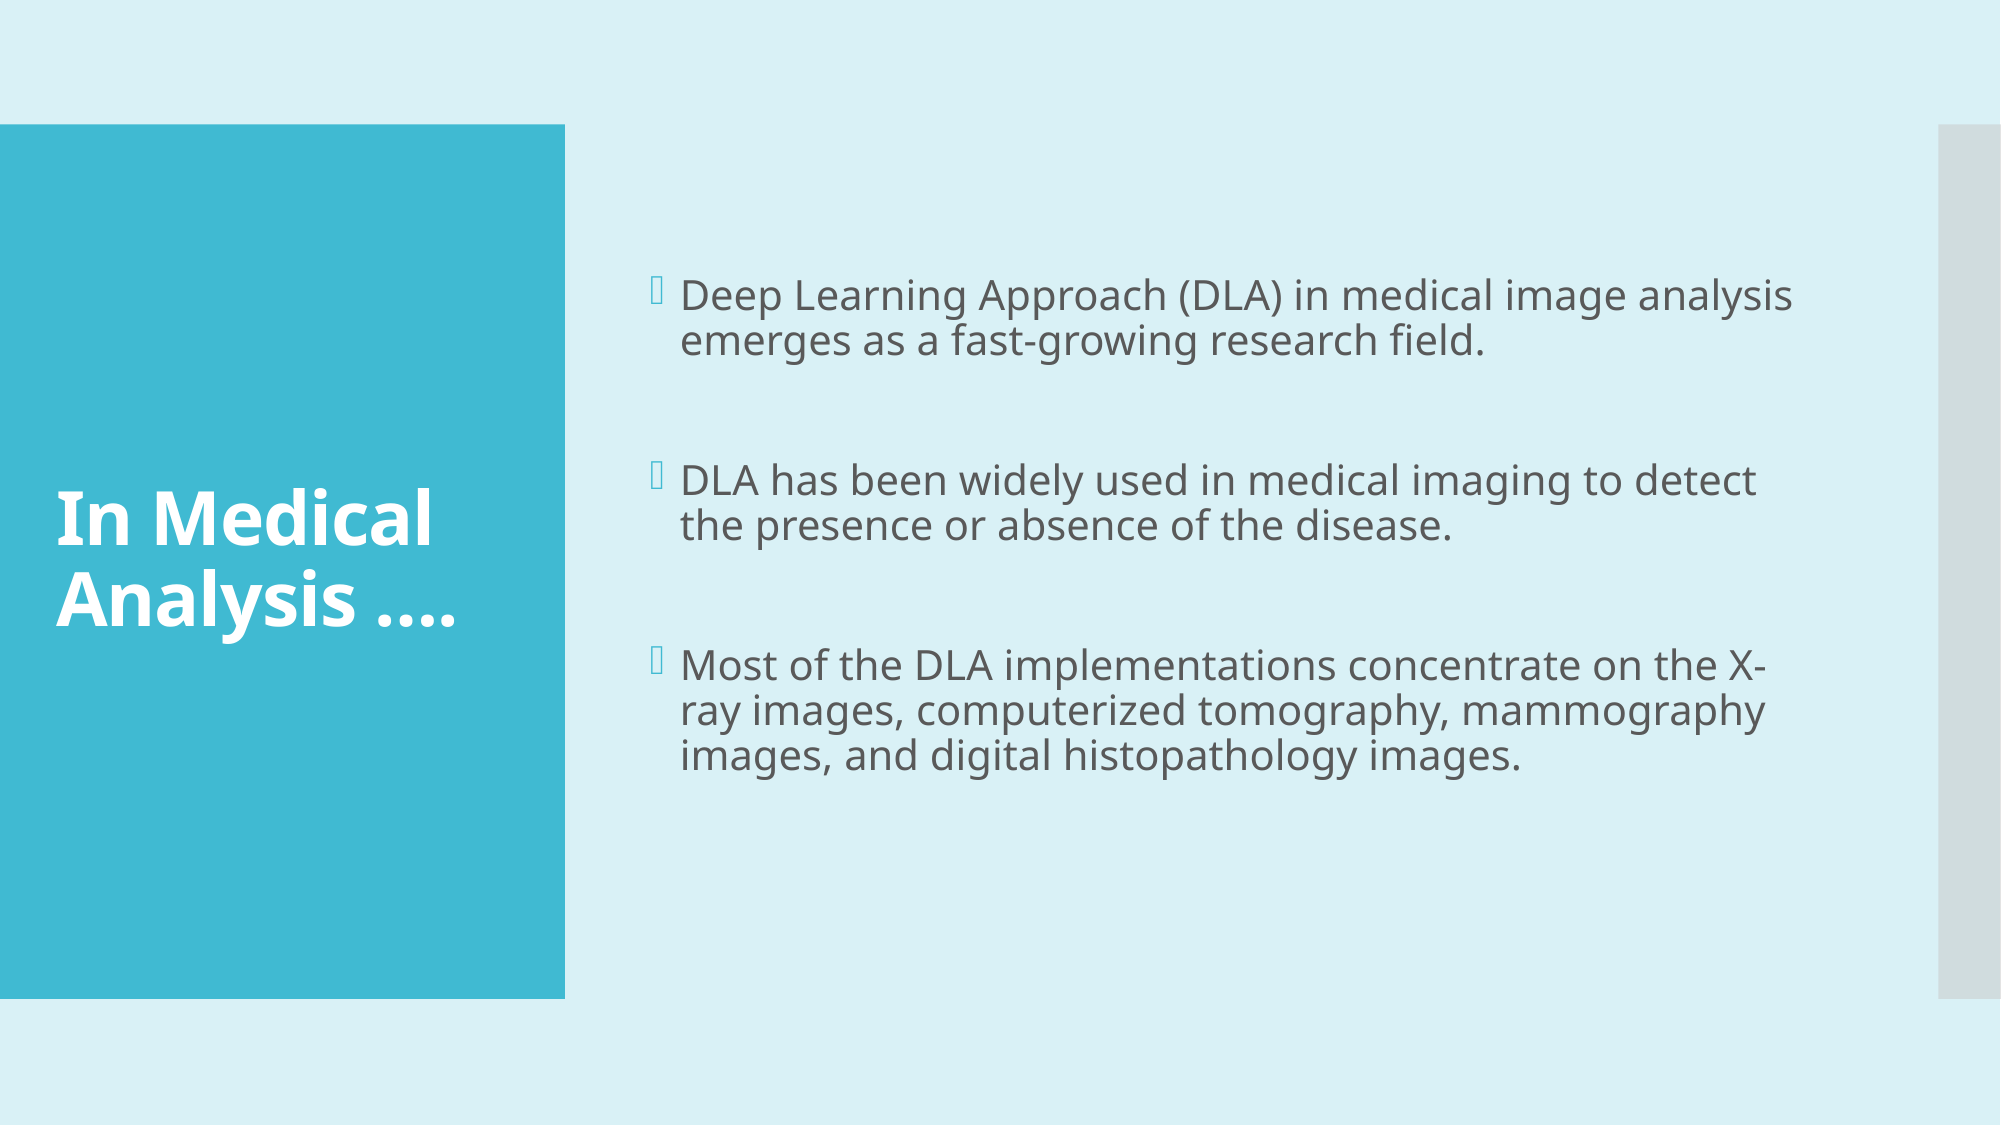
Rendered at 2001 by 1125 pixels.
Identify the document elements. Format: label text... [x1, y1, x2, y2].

list Deep Learning Approach (DLA) in medical image analysis emerges as a fast-growing research field. DLA has been widely used in medical imaging to detect the presence or absence of the disease. Most of the DLA implementations concentrate on the X-ray images, computerized tomography, mammography images, and digital histopathology images. [634, 141, 1835, 982]
title In Medical Analysis …. [41, 184, 525, 940]
